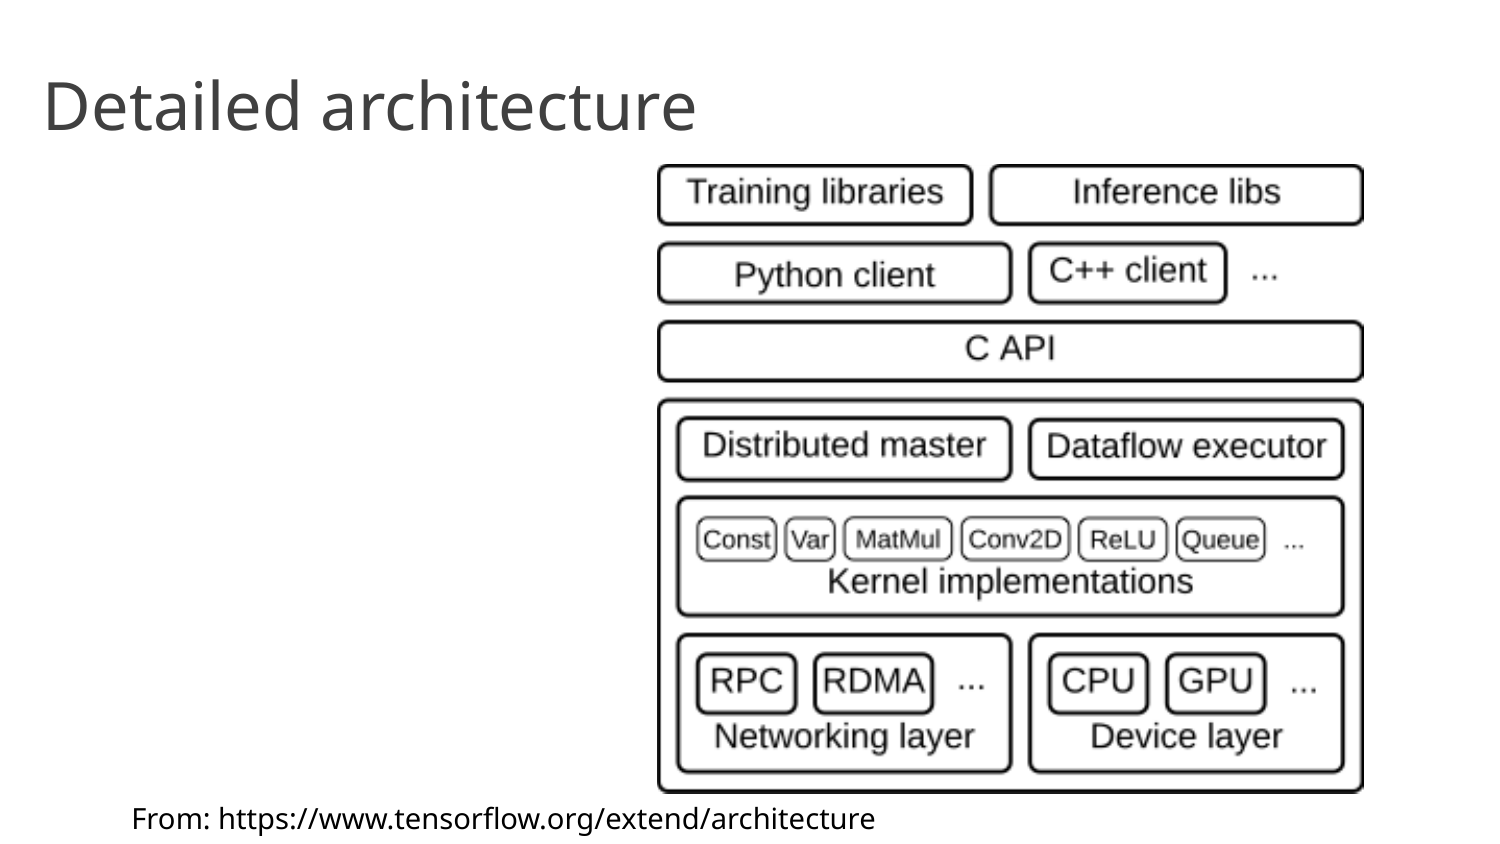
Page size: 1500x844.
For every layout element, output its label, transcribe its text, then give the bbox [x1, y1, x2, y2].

picture [657, 163, 1365, 794]
text_box From: https://www.tensorflow.org/extend/architecture [116, 793, 891, 843]
title Detailed architecture [27, 33, 1480, 175]
